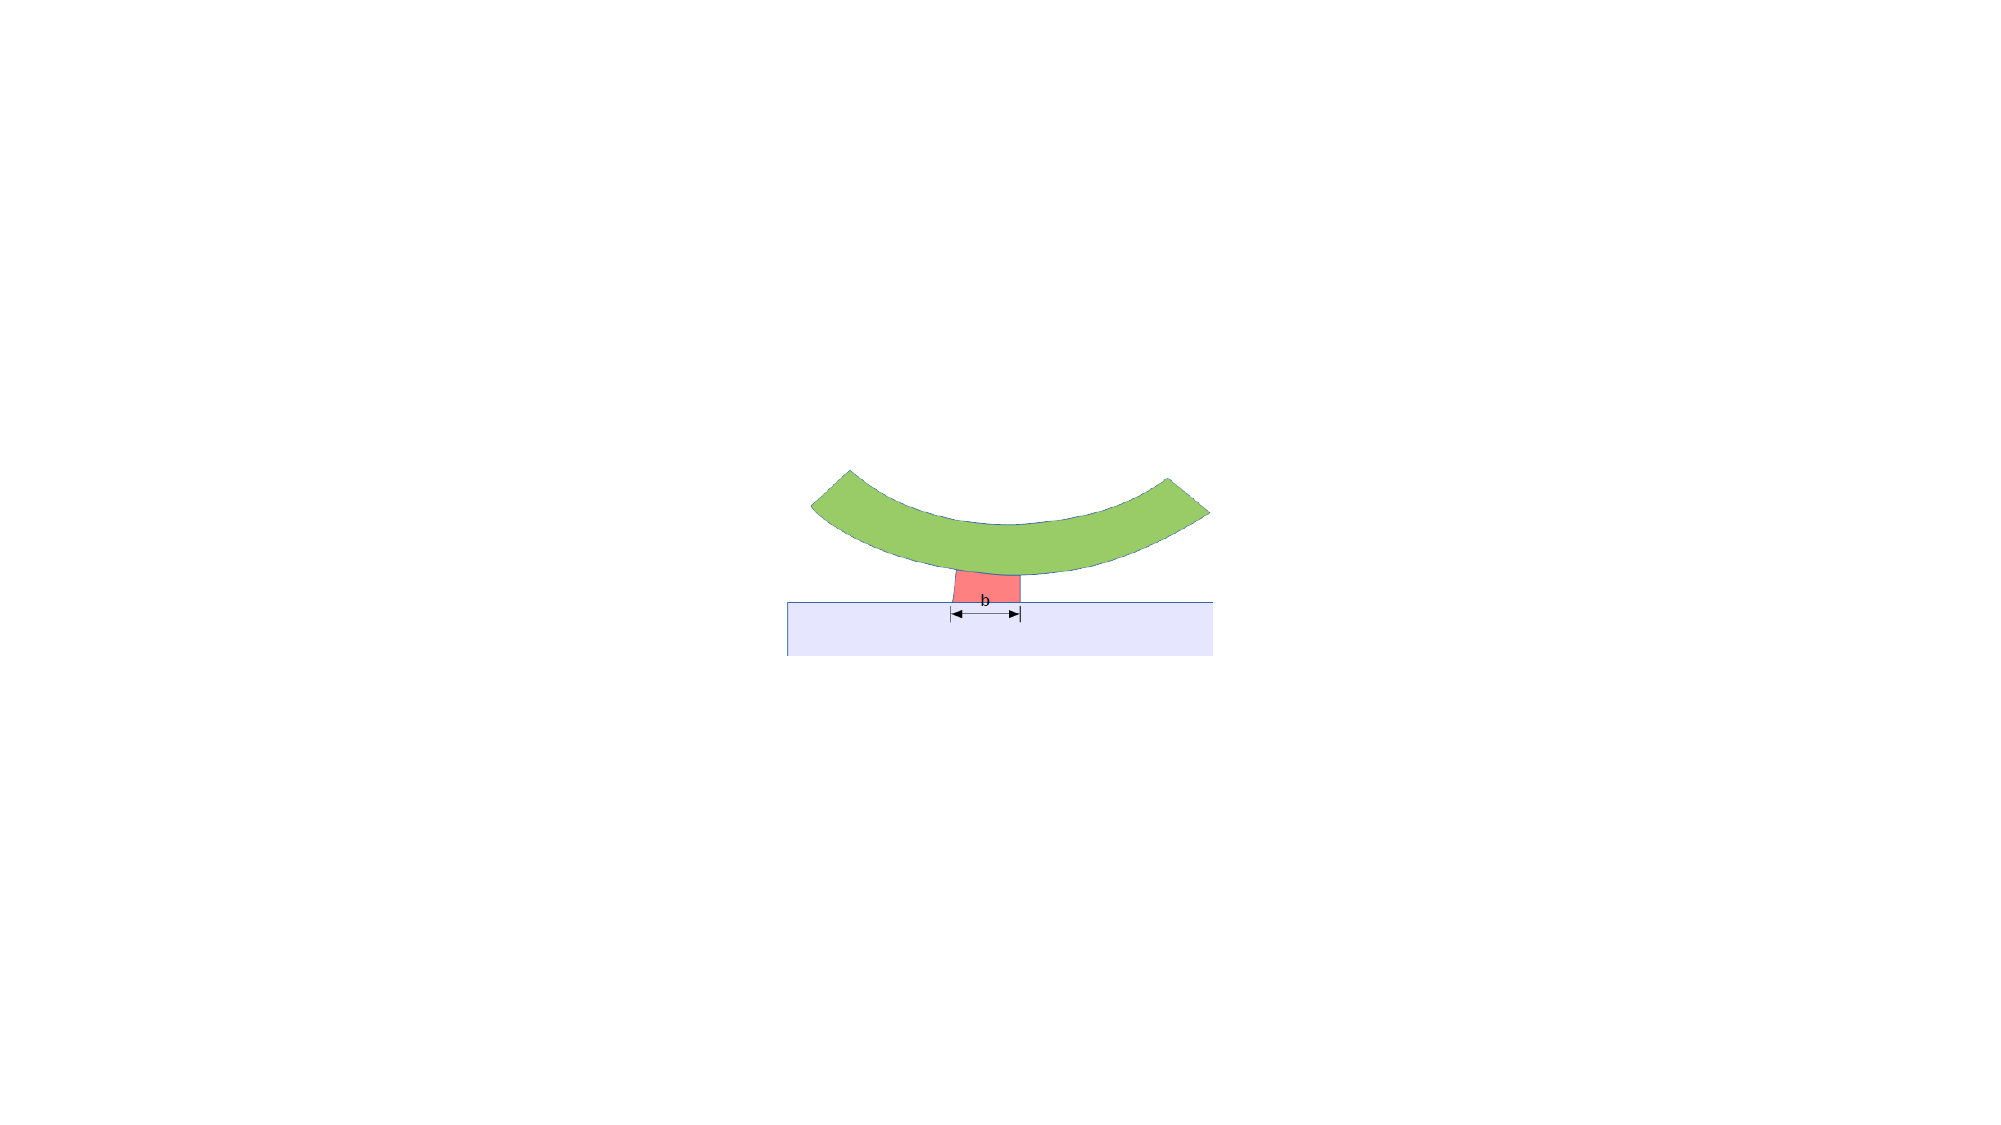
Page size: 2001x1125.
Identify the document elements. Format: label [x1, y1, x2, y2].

picture [787, 469, 1213, 656]
